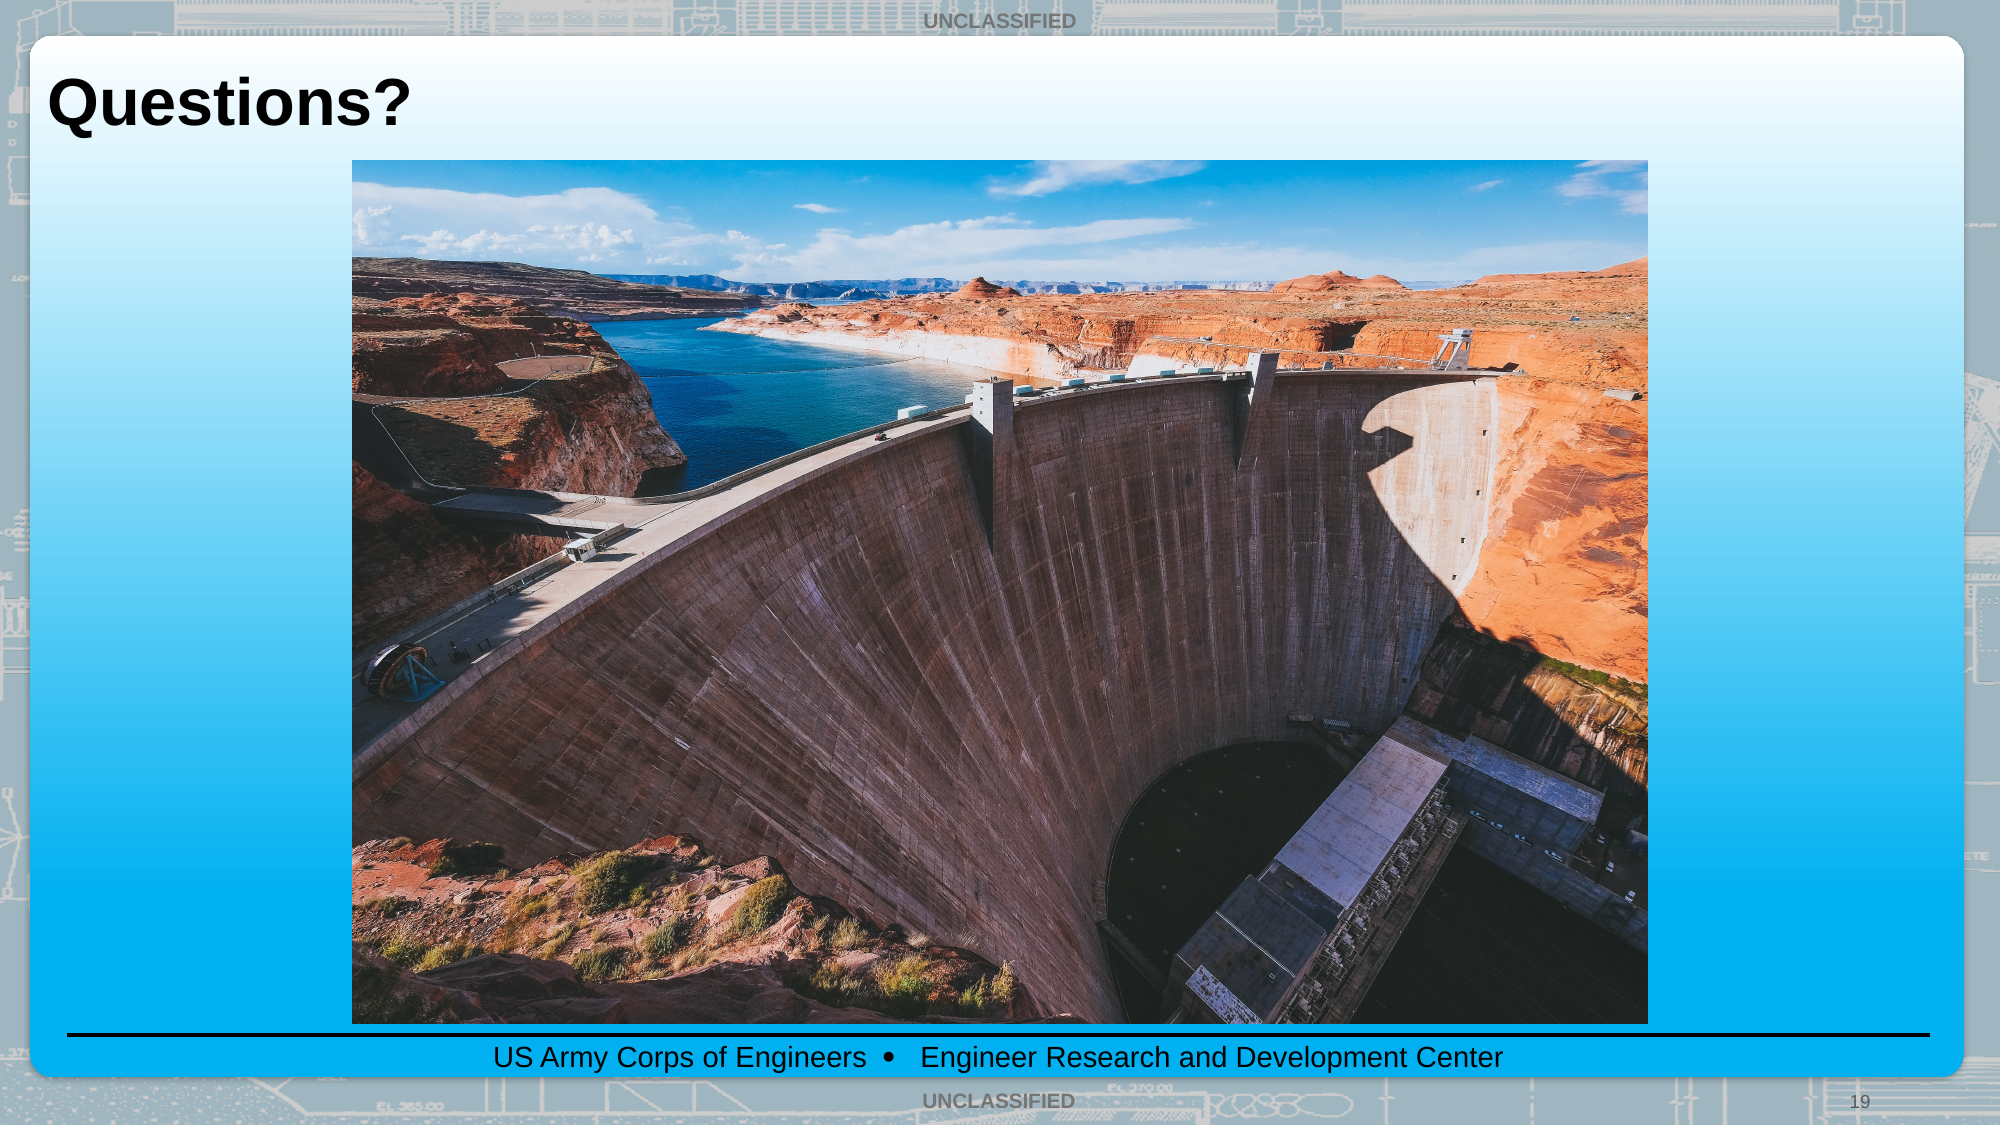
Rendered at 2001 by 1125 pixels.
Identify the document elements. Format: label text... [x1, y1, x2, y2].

title Questions? [31, 32, 1866, 166]
slide_number 19 [1830, 1077, 1998, 1125]
picture [351, 160, 1649, 1023]
